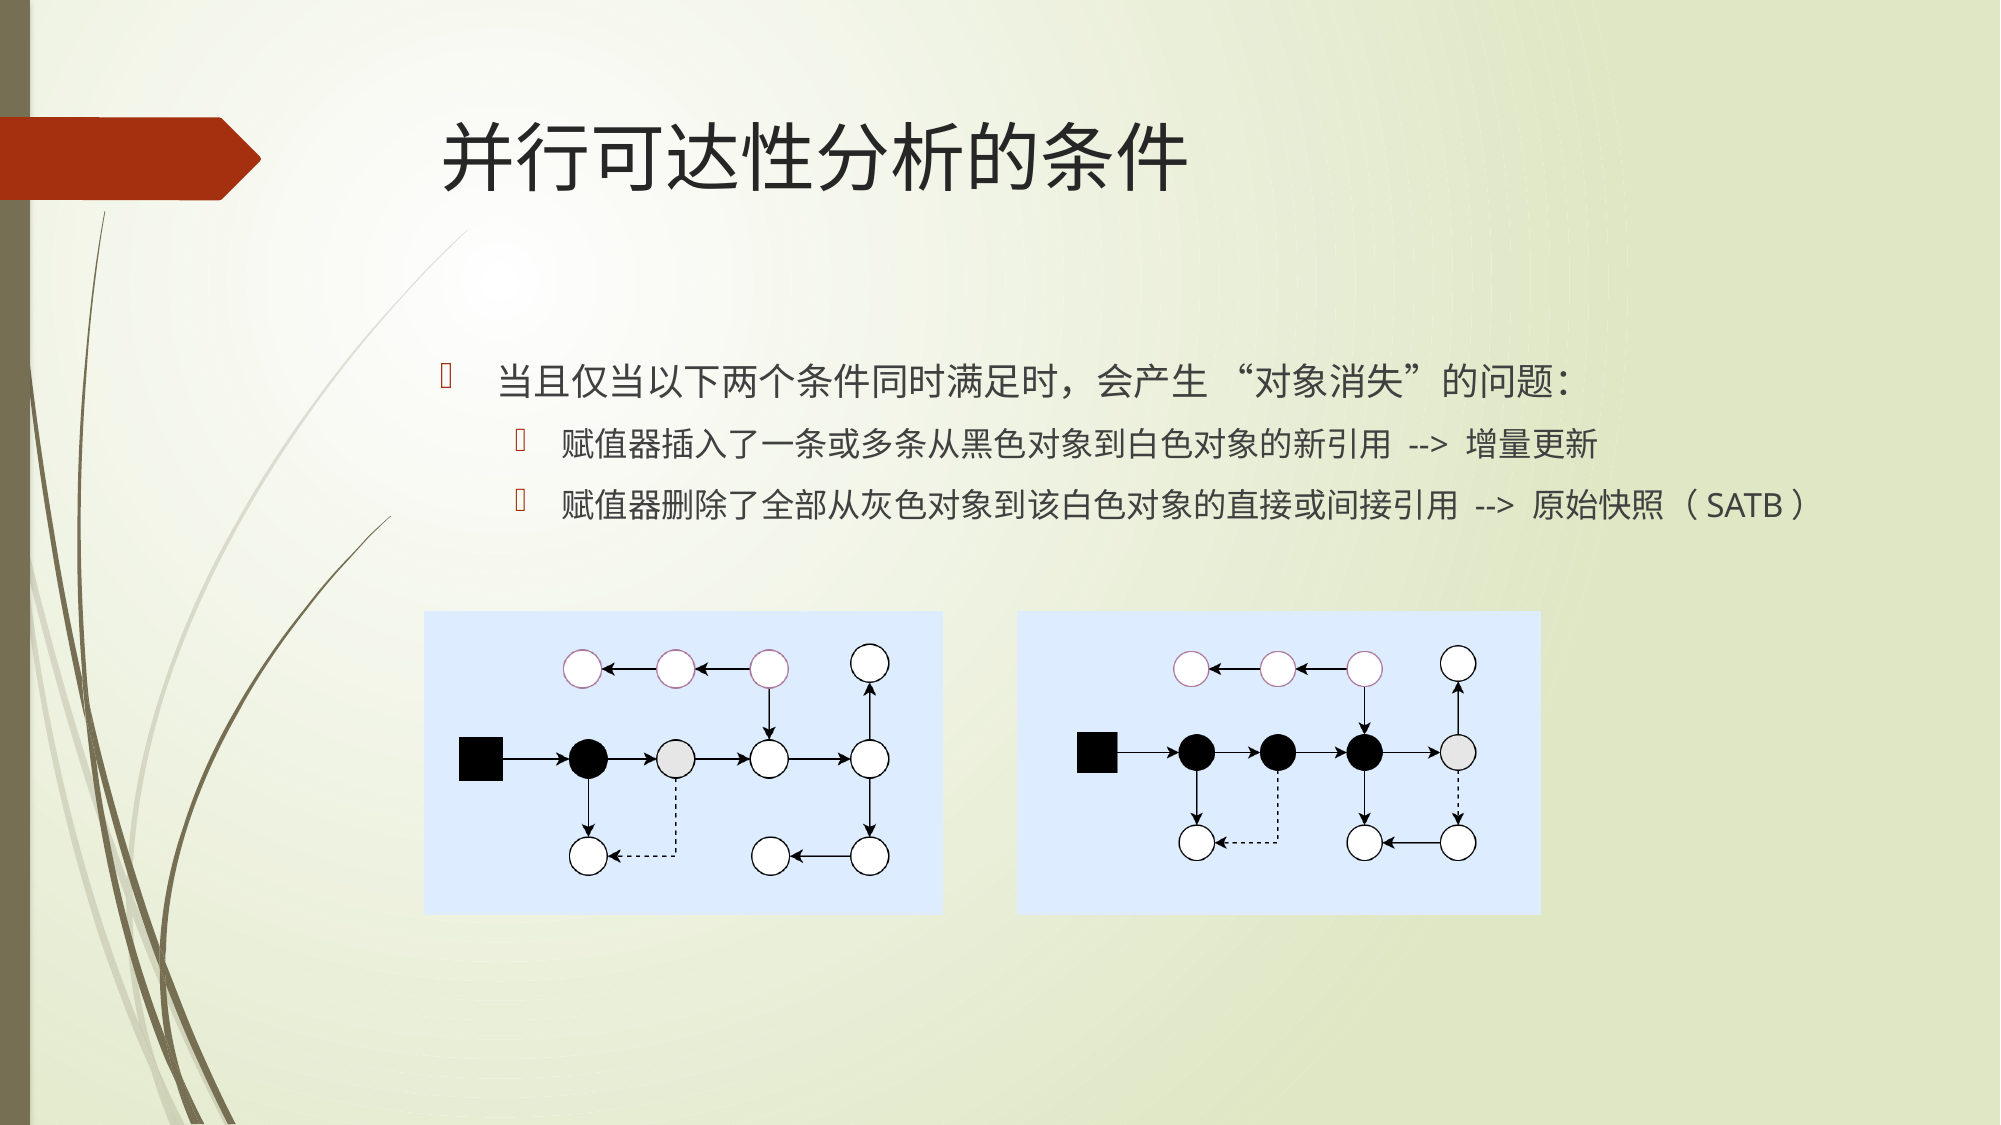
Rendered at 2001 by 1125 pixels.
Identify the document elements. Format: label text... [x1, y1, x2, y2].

picture [424, 611, 943, 915]
picture [1017, 611, 1541, 915]
list 当且仅当以下两个条件同时满足时，会产生 “对象消失”的问题： 赋值器插入了一条或多条从黑色对象到白色对象的新引用 --> 增量更新 赋值器删除了全部从灰色对象到该白色对象的直接或间接引用 --> 原始快照（SATB） [424, 350, 1888, 970]
title 并行可达性分析的条件 [425, 102, 1888, 313]
